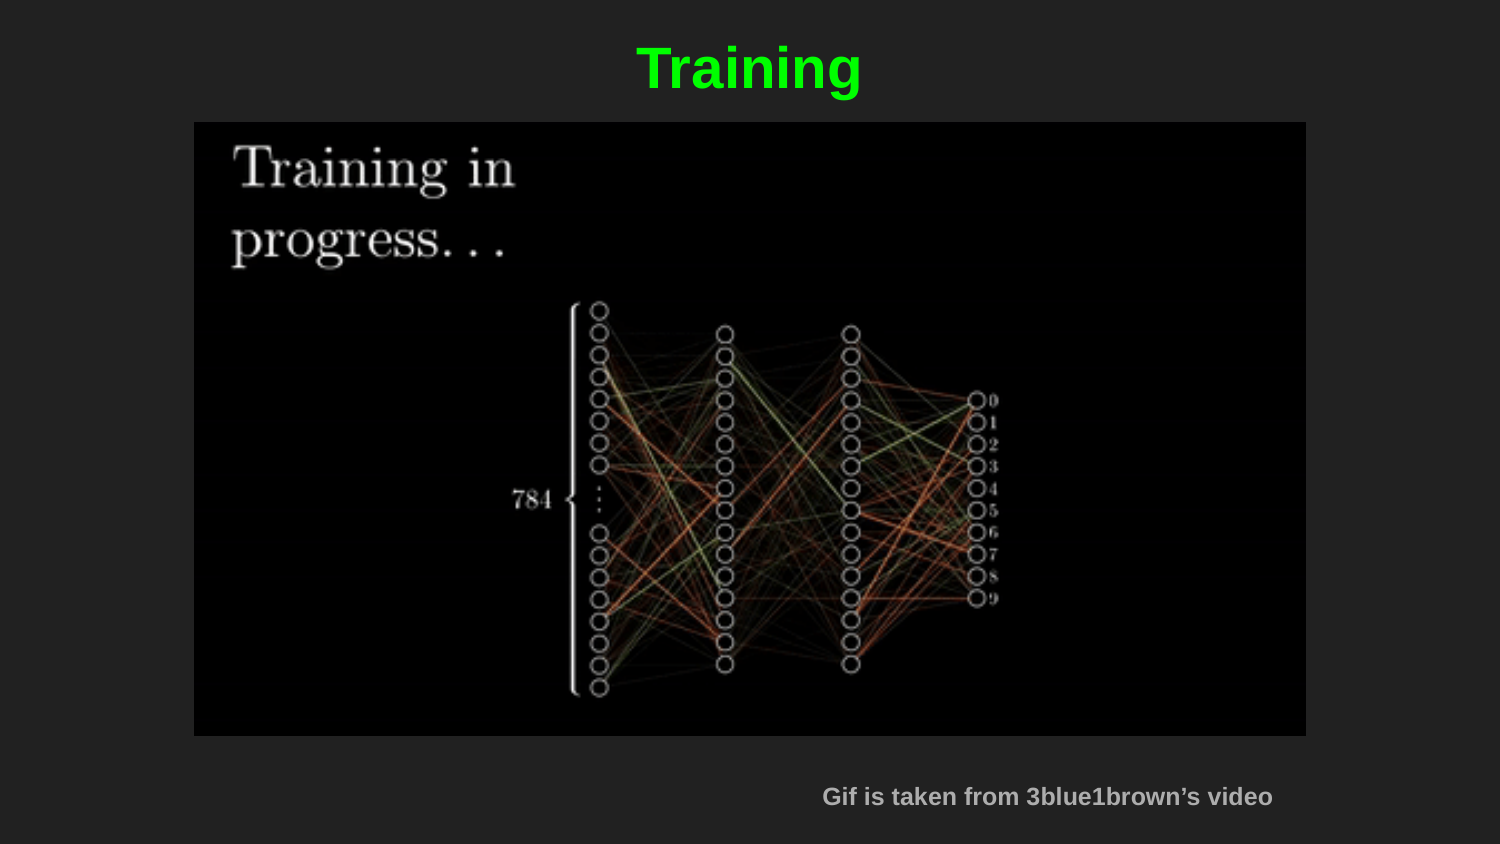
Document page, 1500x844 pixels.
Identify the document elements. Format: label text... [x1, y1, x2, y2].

picture [193, 121, 1307, 750]
subtitle Gif is taken from 3blue1brown’s video [795, 765, 1301, 844]
subtitle Training [51, 14, 1449, 145]
